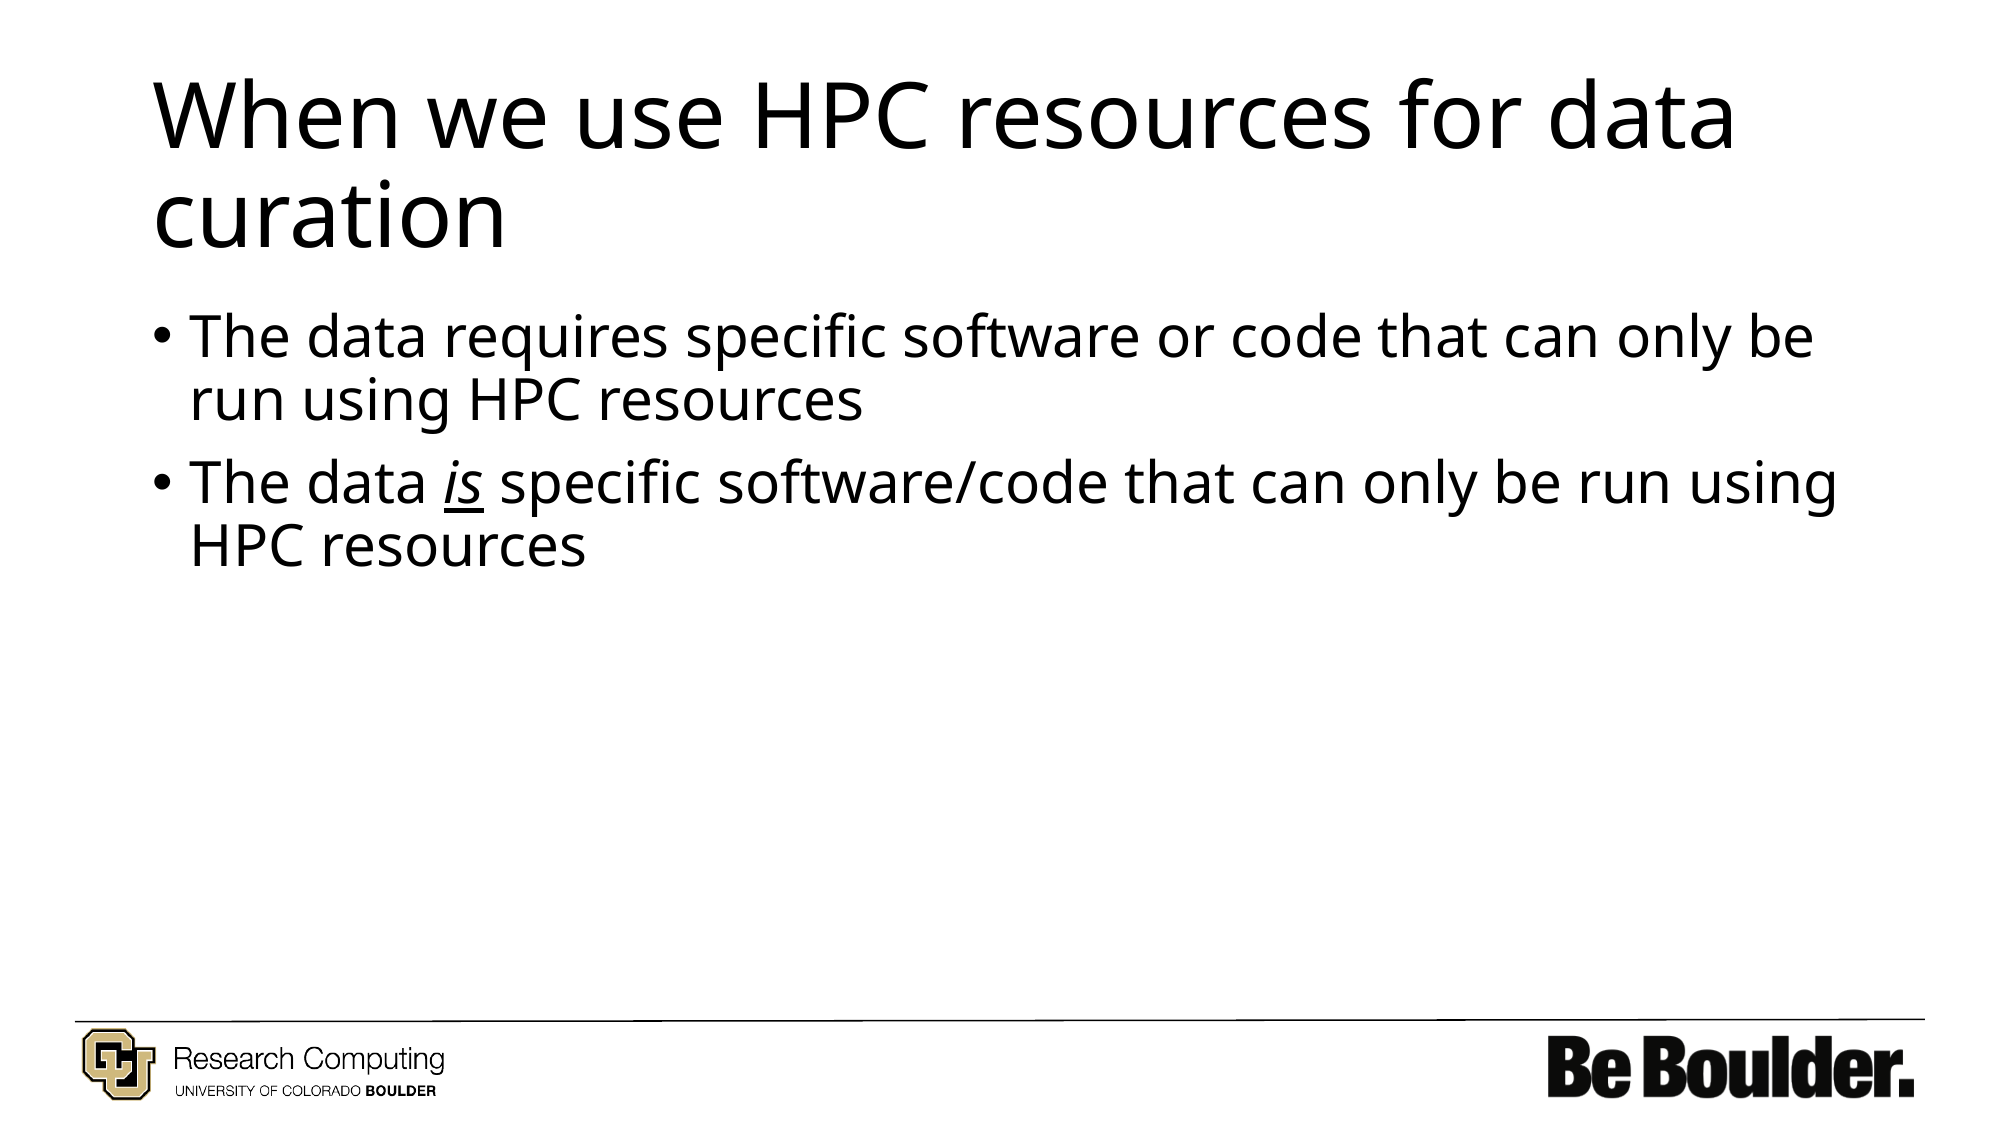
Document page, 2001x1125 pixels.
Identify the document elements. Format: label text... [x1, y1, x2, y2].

picture [1524, 1028, 1938, 1102]
list The data requires specific software or code that can only be run using HPC resources The data is specific software/code that can only be run using HPC resources [137, 299, 1863, 1014]
title When we use HPC resources for data curation [137, 59, 1863, 278]
picture [81, 1028, 444, 1101]
